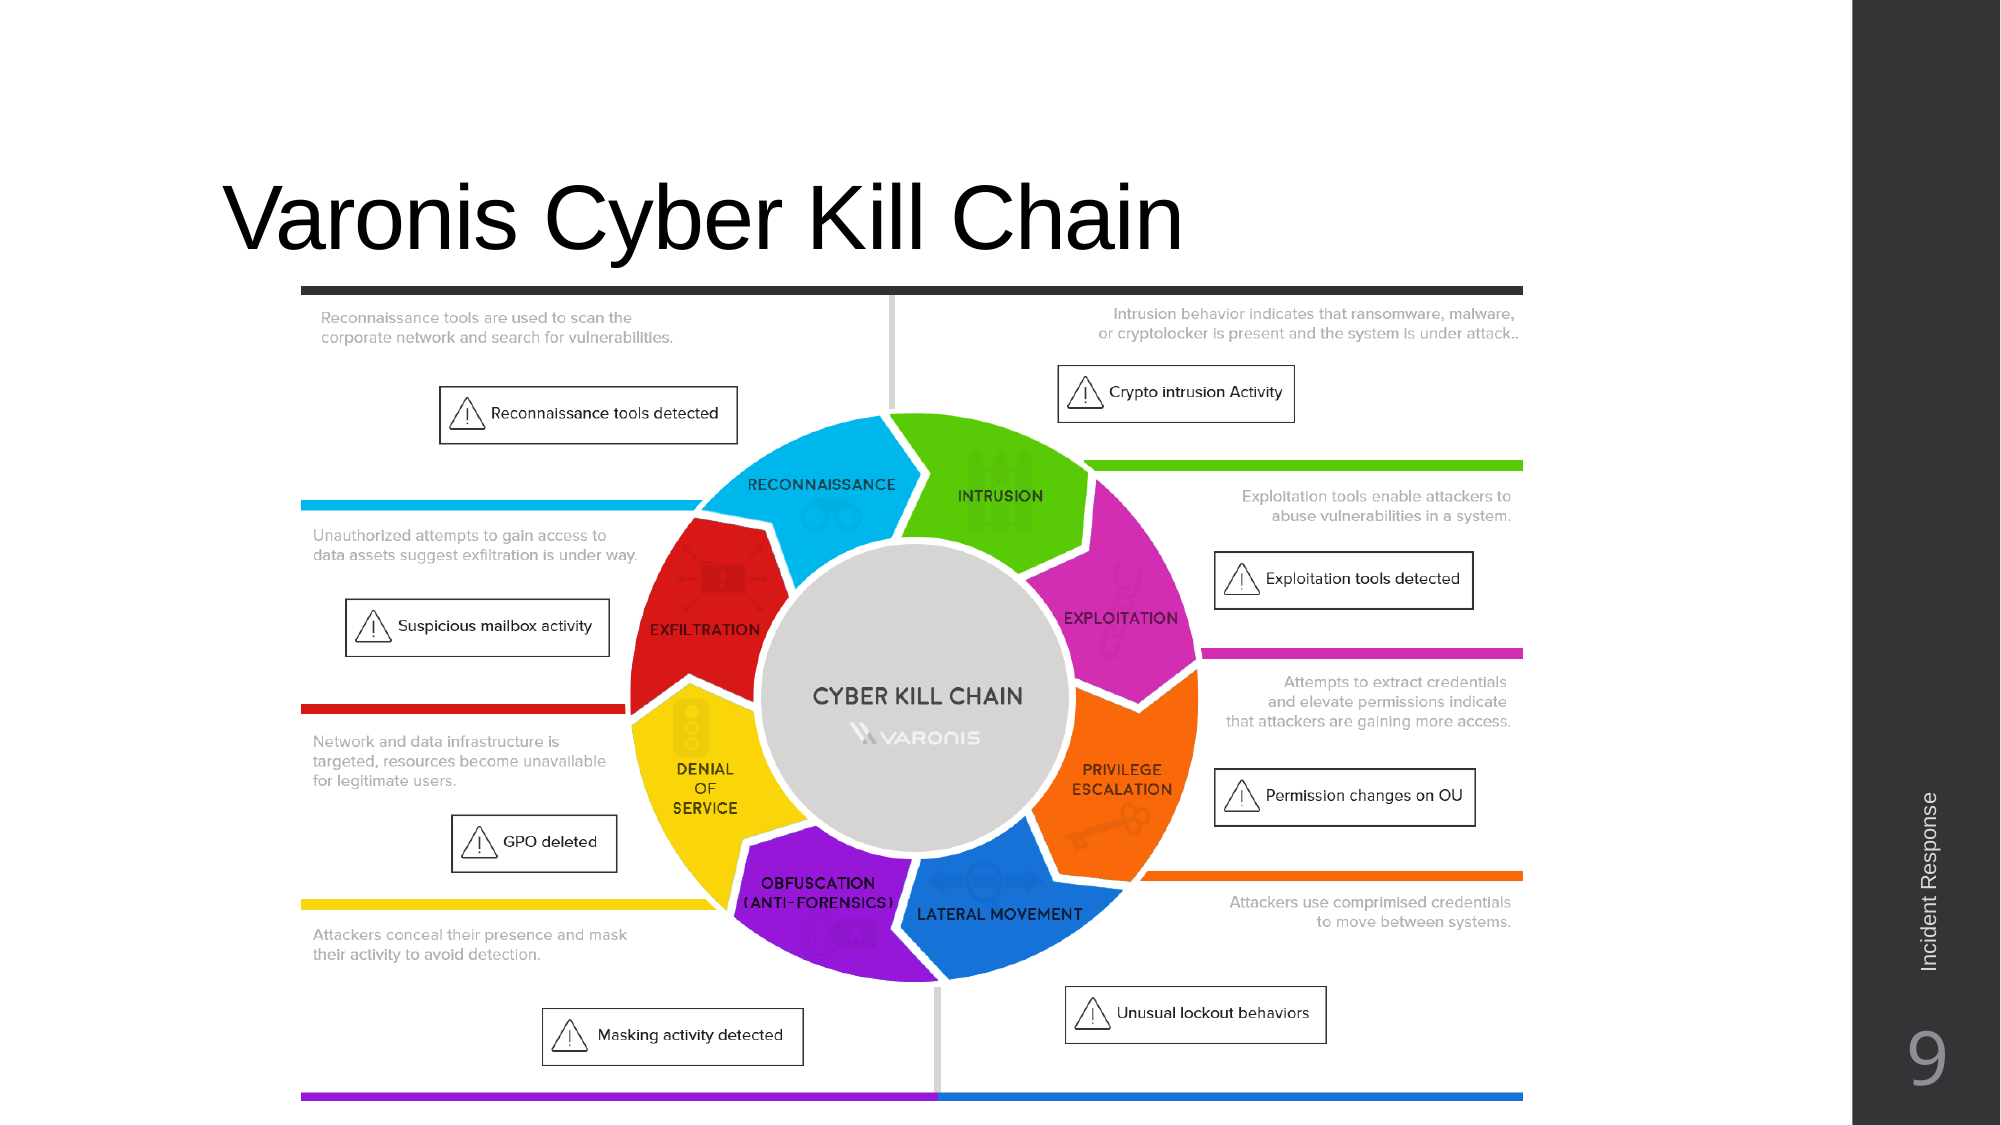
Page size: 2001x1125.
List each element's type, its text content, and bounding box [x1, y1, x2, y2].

footer Incident Response [1897, 400, 1958, 988]
slide_number 9 [1852, 1012, 2000, 1110]
picture [300, 286, 1524, 1102]
title Varonis Cyber Kill Chain [206, 60, 1797, 278]
